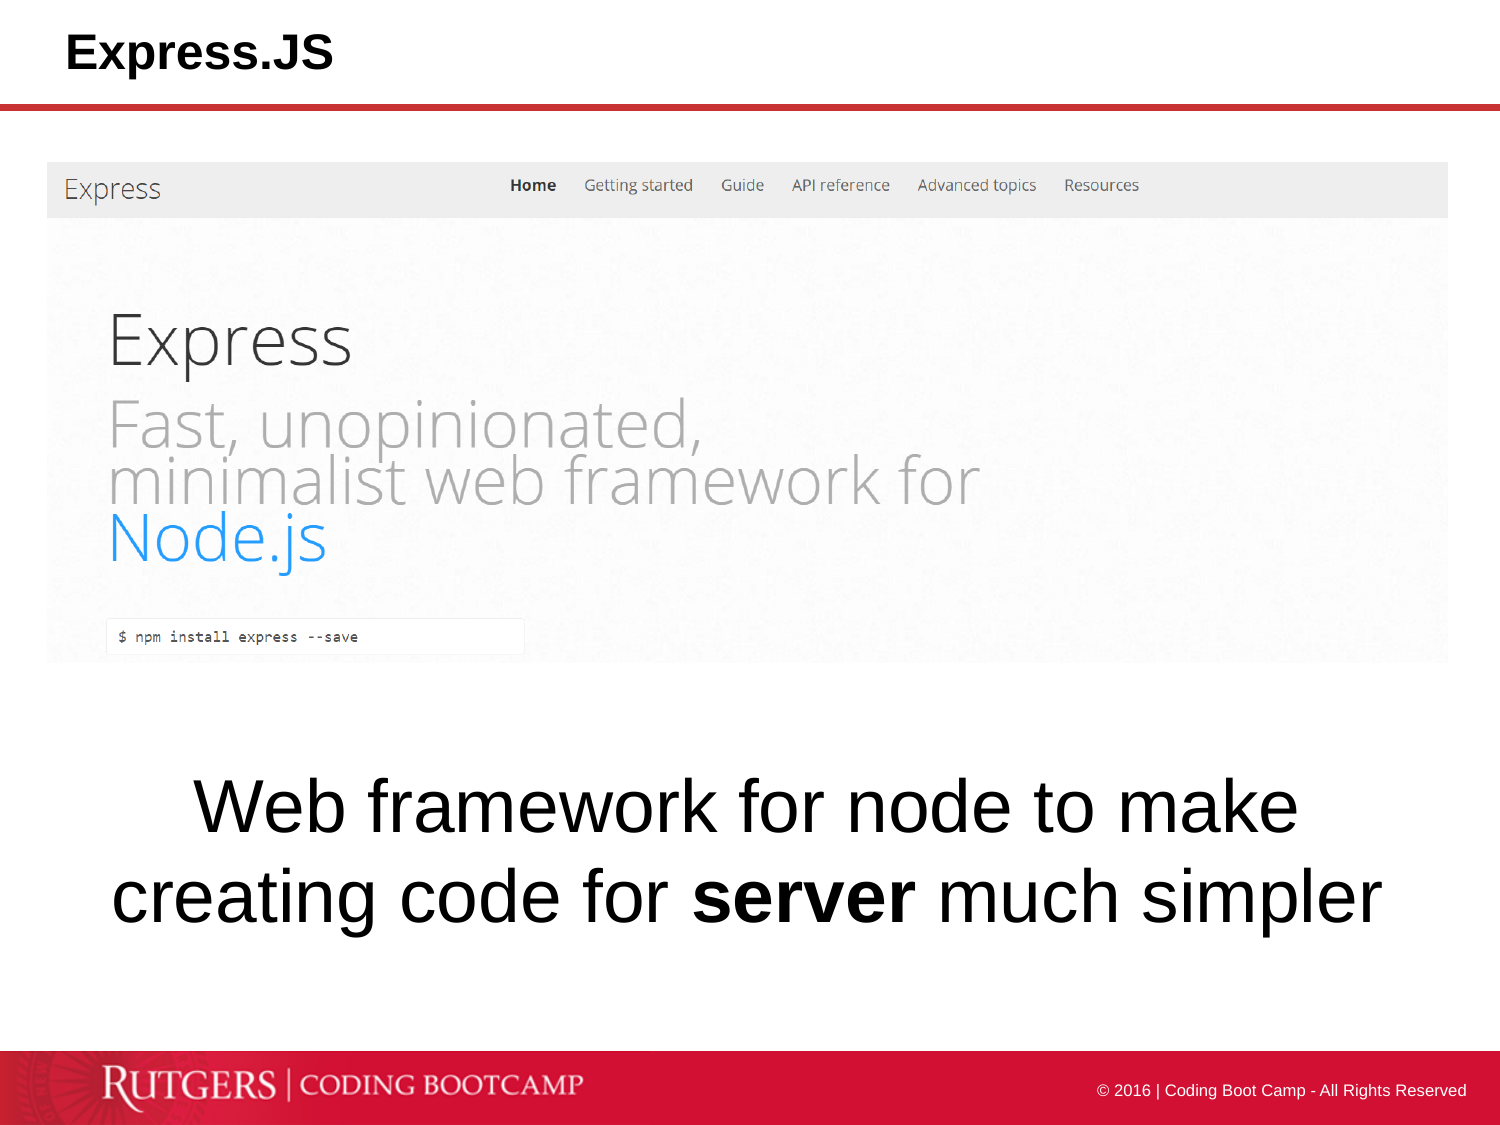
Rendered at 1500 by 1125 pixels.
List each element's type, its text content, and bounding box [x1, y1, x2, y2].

text_box In modern web applications there is a constant back-and-forth communication between the visuals displayed on the user’s browser (frontend) and the data and logic stored on the server (backend). [28, 835, 1472, 1001]
picture [0, 1051, 650, 1125]
text_box Web framework for node to make creating code for server much simpler [72, 749, 1423, 874]
title Express.JS [50, 0, 948, 108]
picture [47, 162, 1448, 663]
